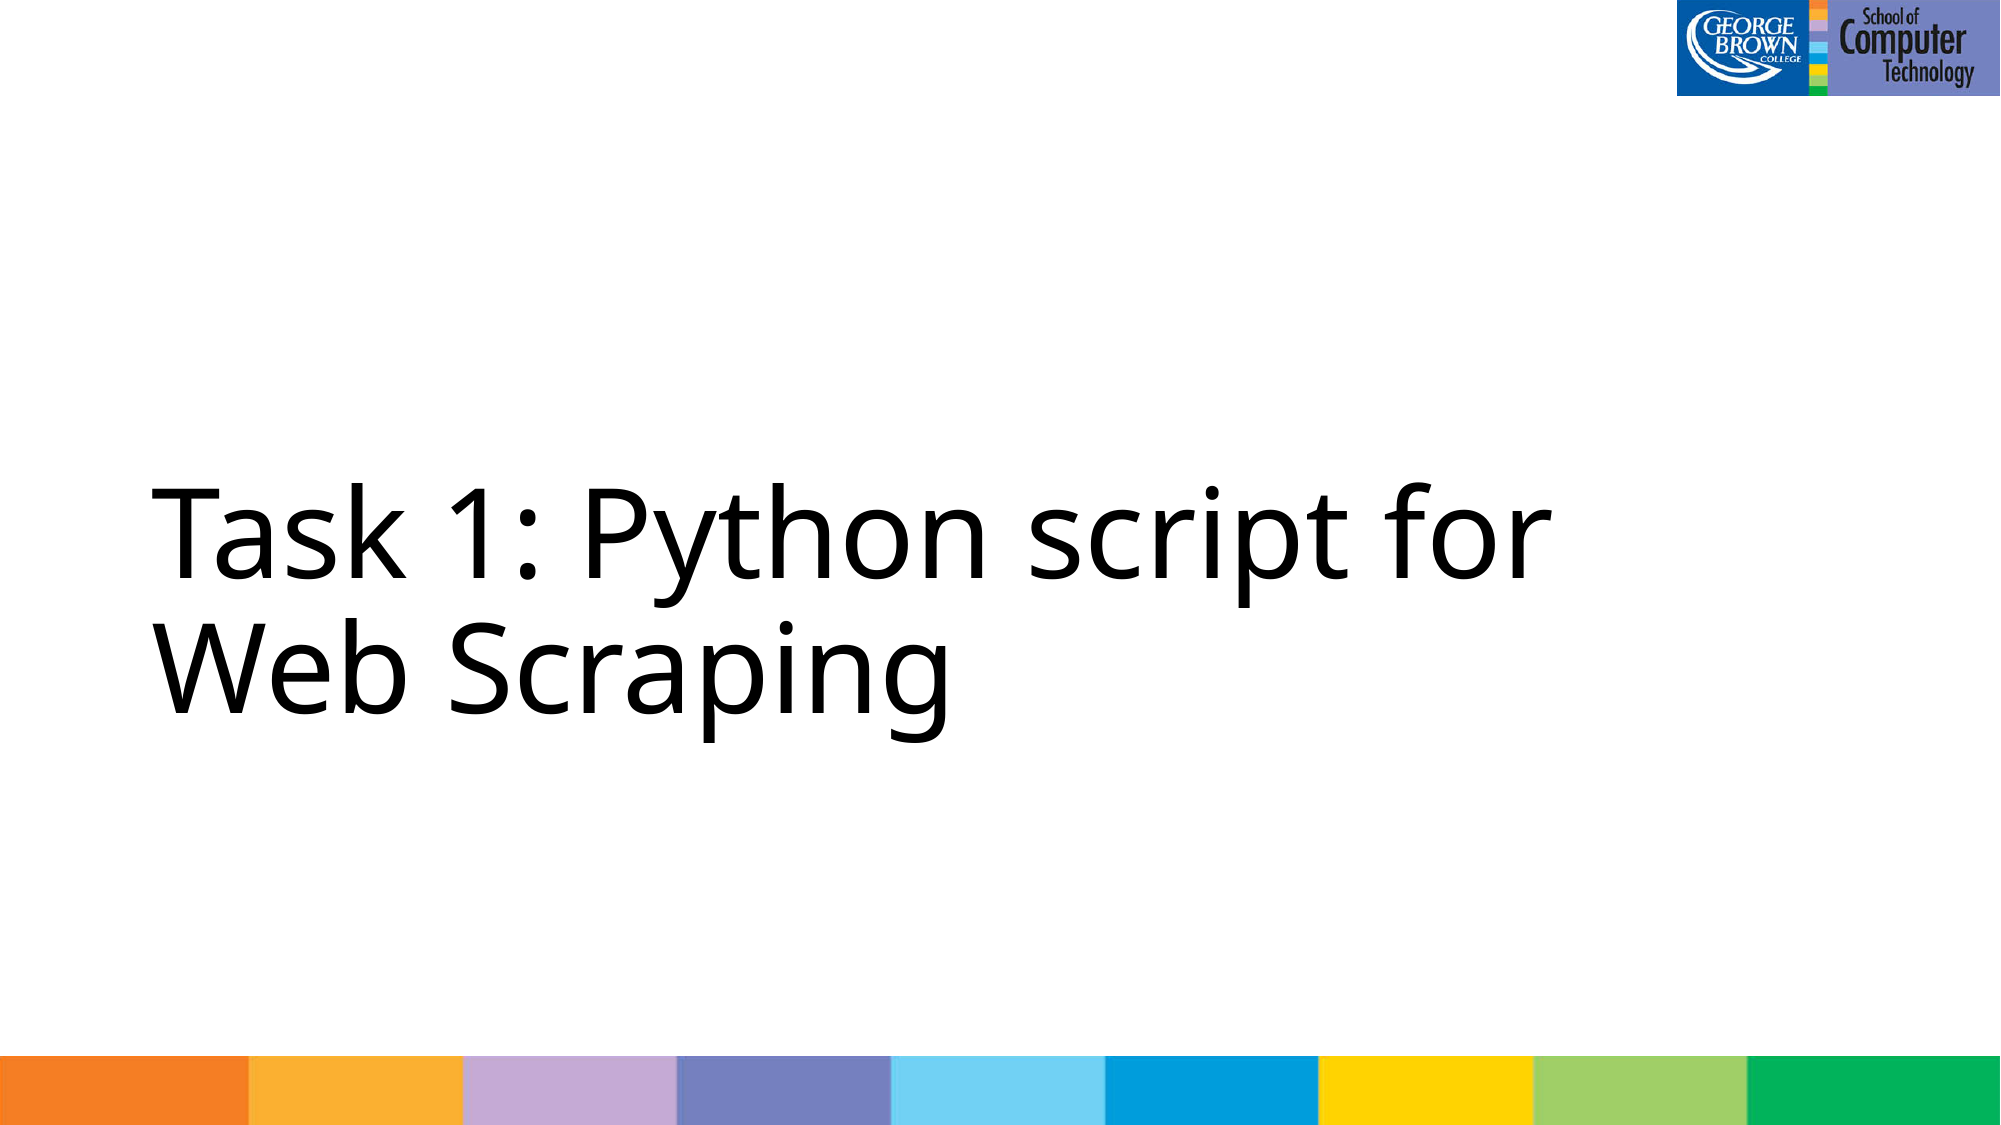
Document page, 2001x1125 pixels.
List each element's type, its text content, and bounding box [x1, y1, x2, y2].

picture [0, 1056, 1105, 1125]
title Task 1: Python script for Web Scraping [136, 280, 1862, 749]
picture [1318, 1056, 2000, 1125]
picture [1677, 0, 2000, 96]
